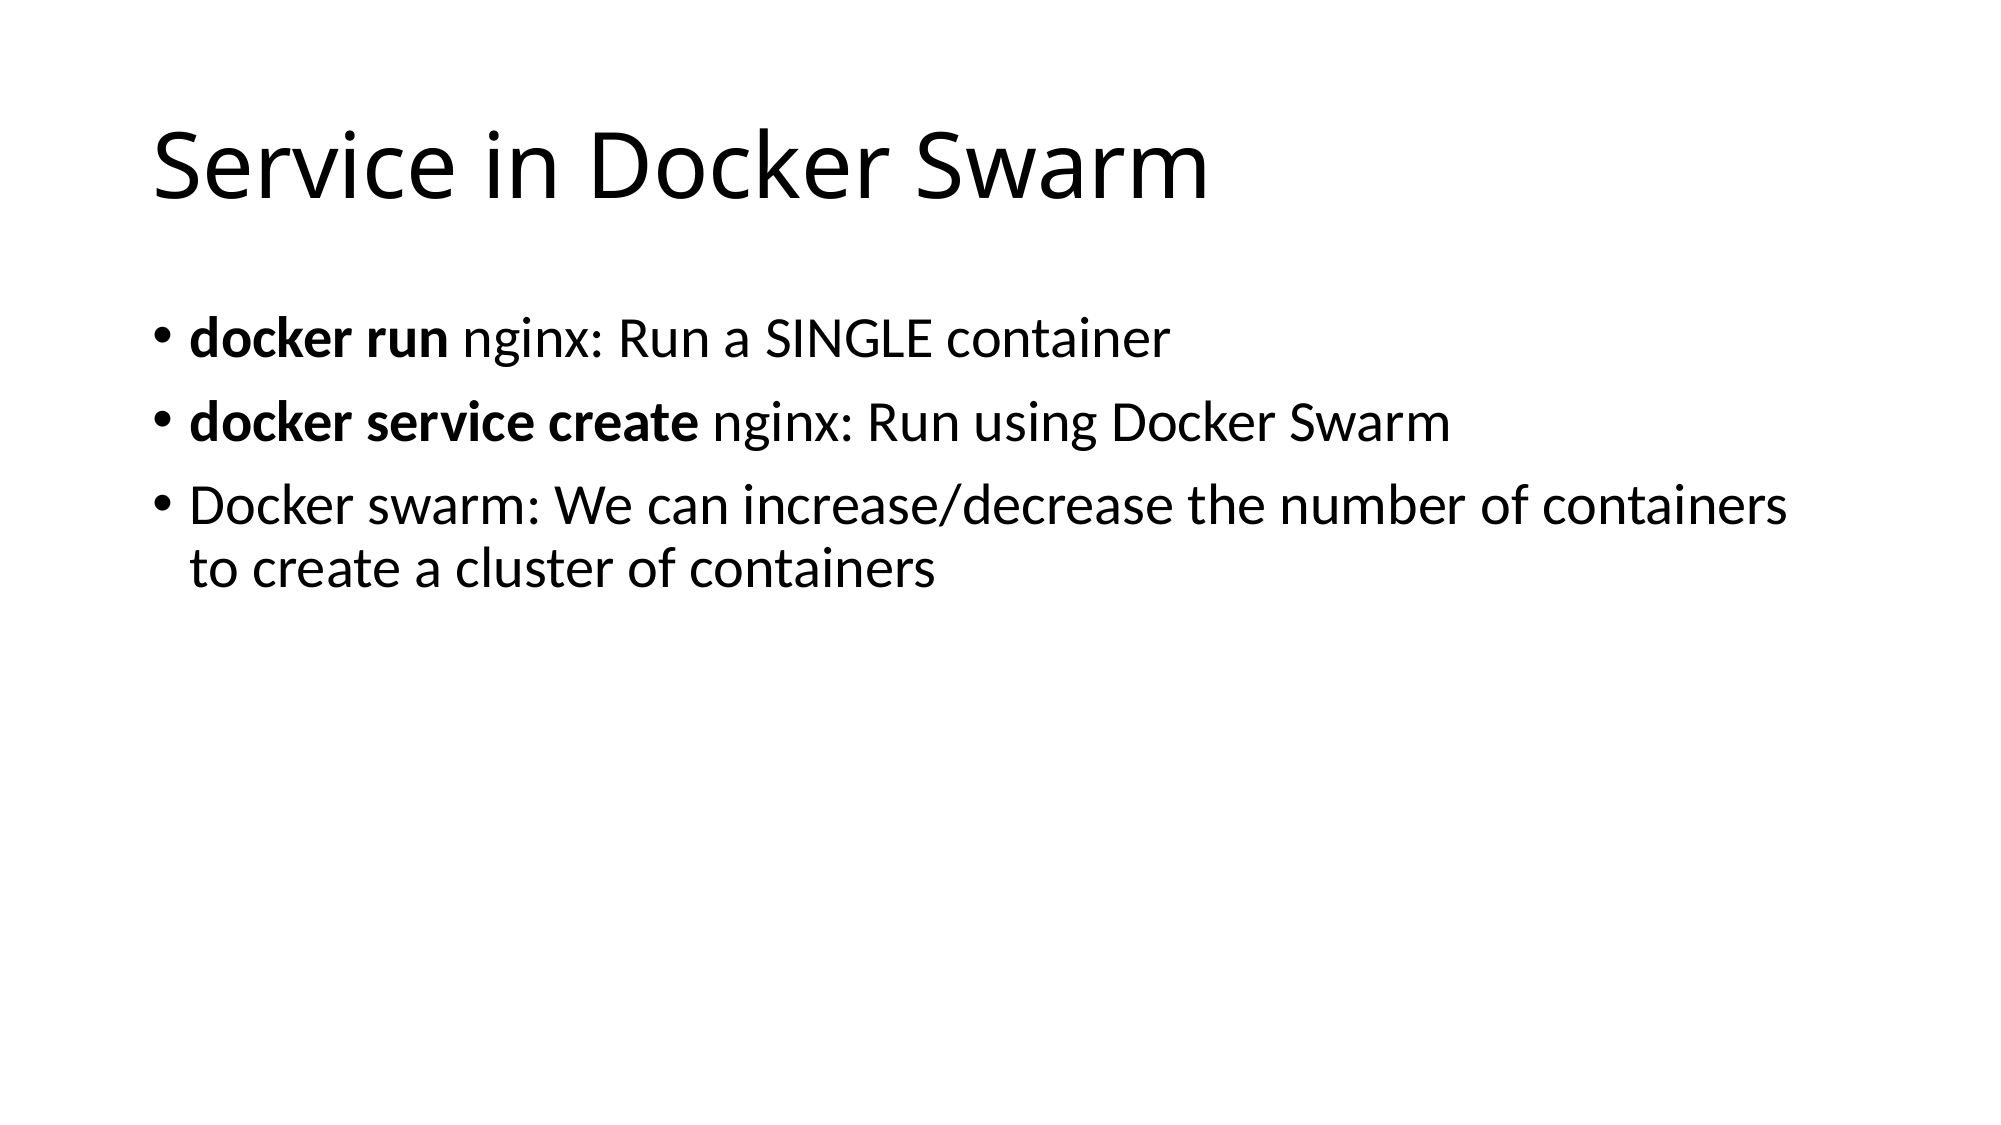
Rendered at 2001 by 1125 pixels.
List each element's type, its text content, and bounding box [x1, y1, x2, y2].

title Service in Docker Swarm [137, 59, 1863, 278]
list docker run nginx: Run a SINGLE container docker service create nginx: Run using Docker Swarm Docker swarm: We can increase/decrease the number of containers to create a cluster of containers [137, 299, 1863, 1014]
